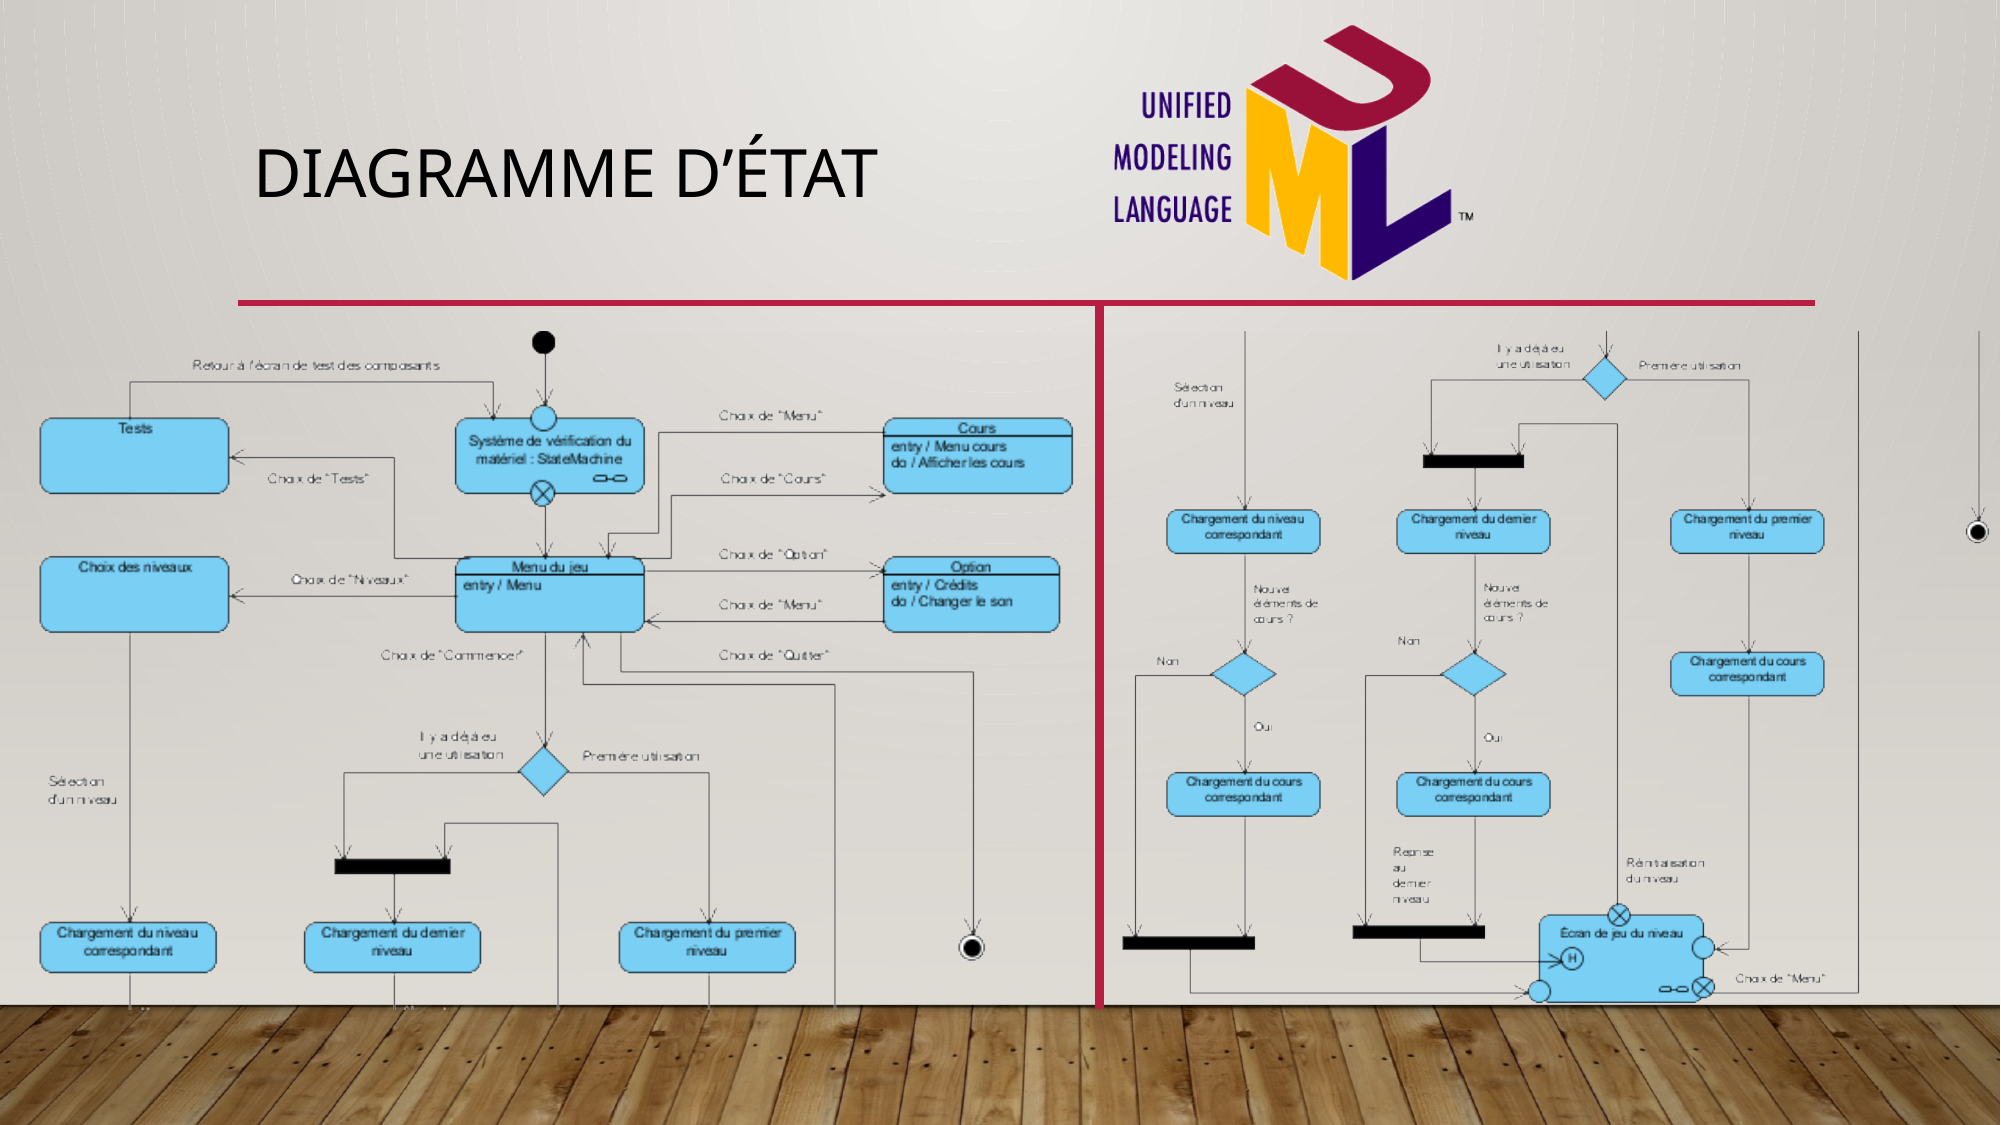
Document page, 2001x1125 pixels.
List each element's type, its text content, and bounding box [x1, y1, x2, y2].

title Diagramme d’état [238, 131, 1814, 305]
picture [0, 331, 2000, 1125]
picture [1114, 25, 1474, 281]
